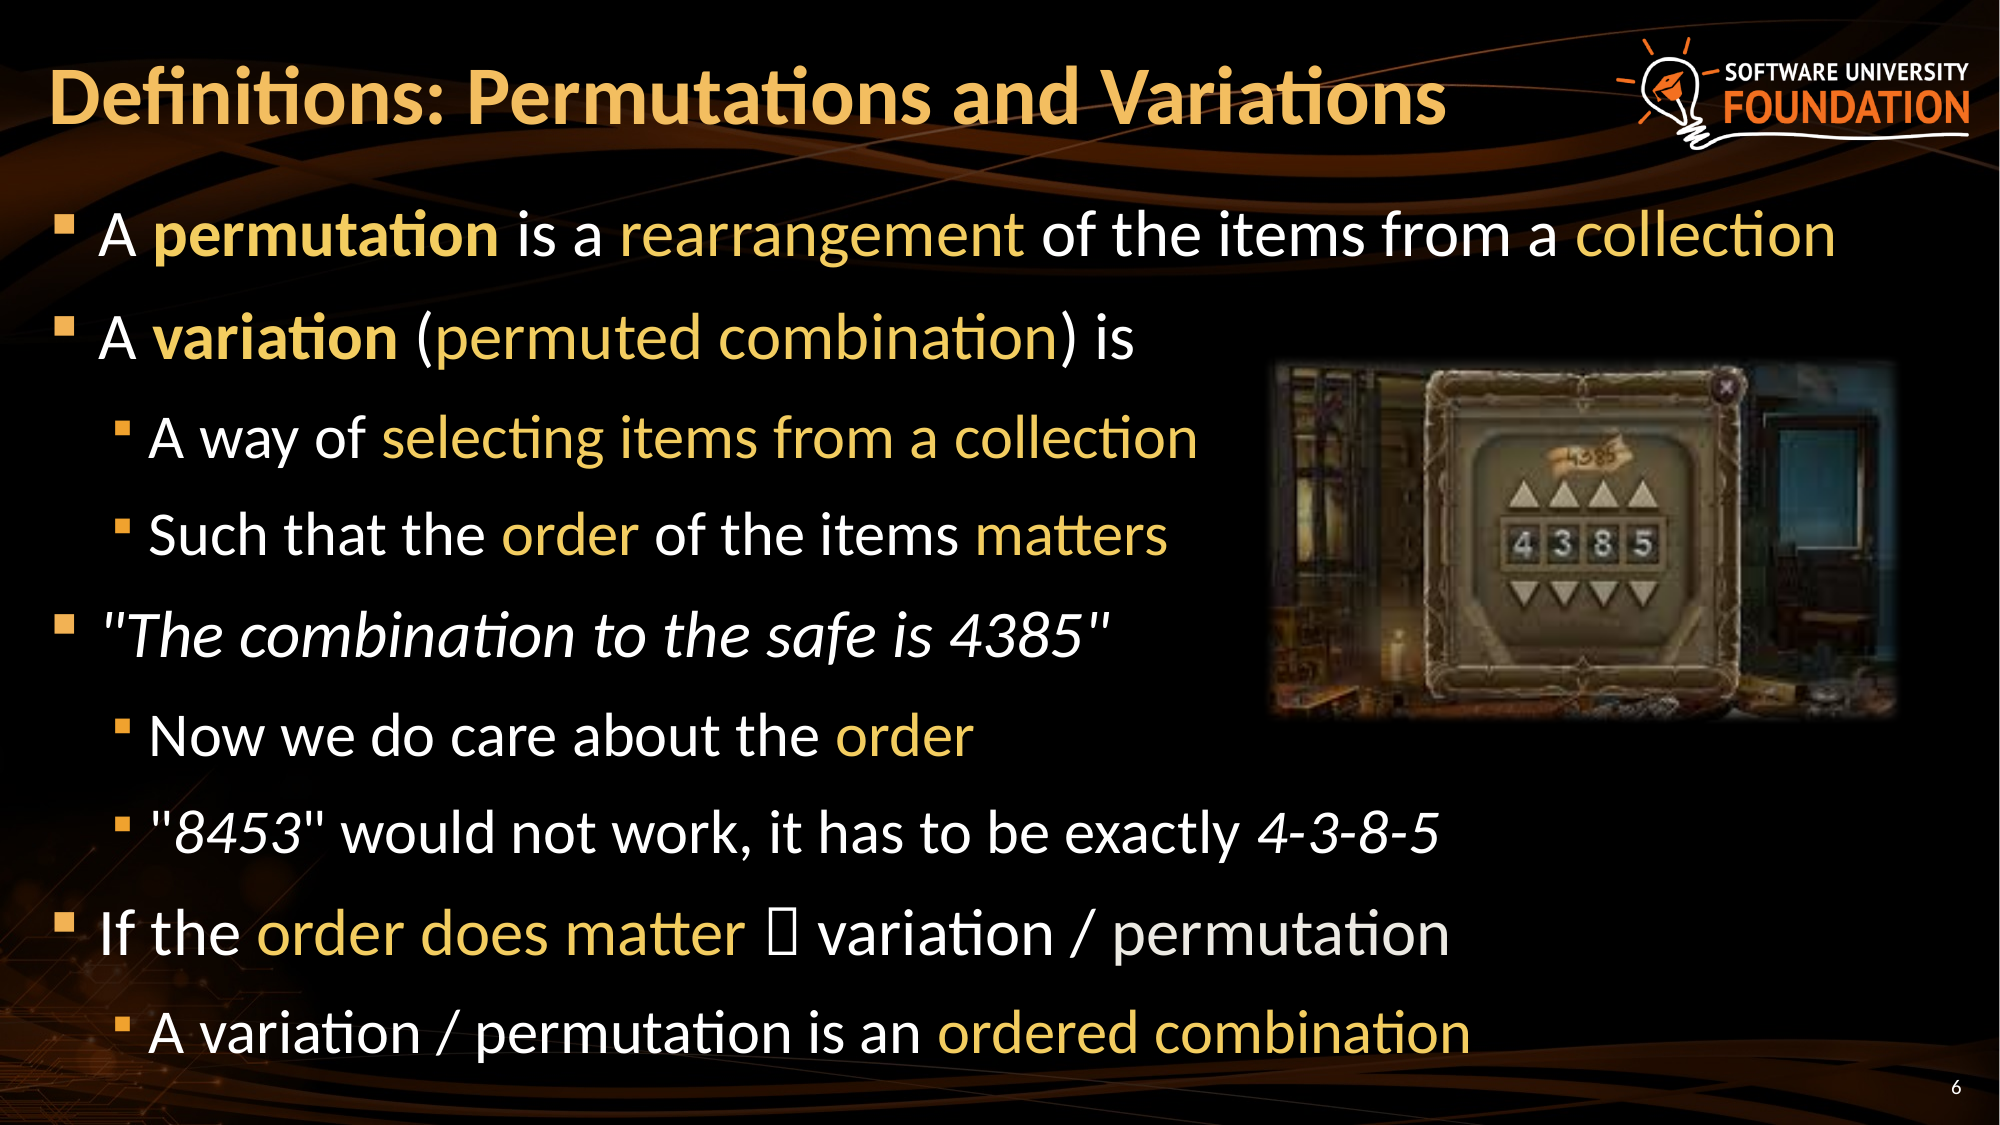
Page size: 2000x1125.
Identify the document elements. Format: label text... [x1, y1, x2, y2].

picture [0, 0, 2000, 1125]
text_box Definitions: Permutations and Variations [30, 6, 1602, 189]
text_box A permutation is a rearrangement of the items from a collection A variation (permuted combination) is A way of selecting items from a collection Such that the order of the items matters "The combination to the safe is 4385" Now we do care about the order "8453" would not work, it has to be exactly 4-3-8-5 If the order does matter  variation / permutation A variation / permutation is an ordered combination [31, 188, 1968, 1103]
